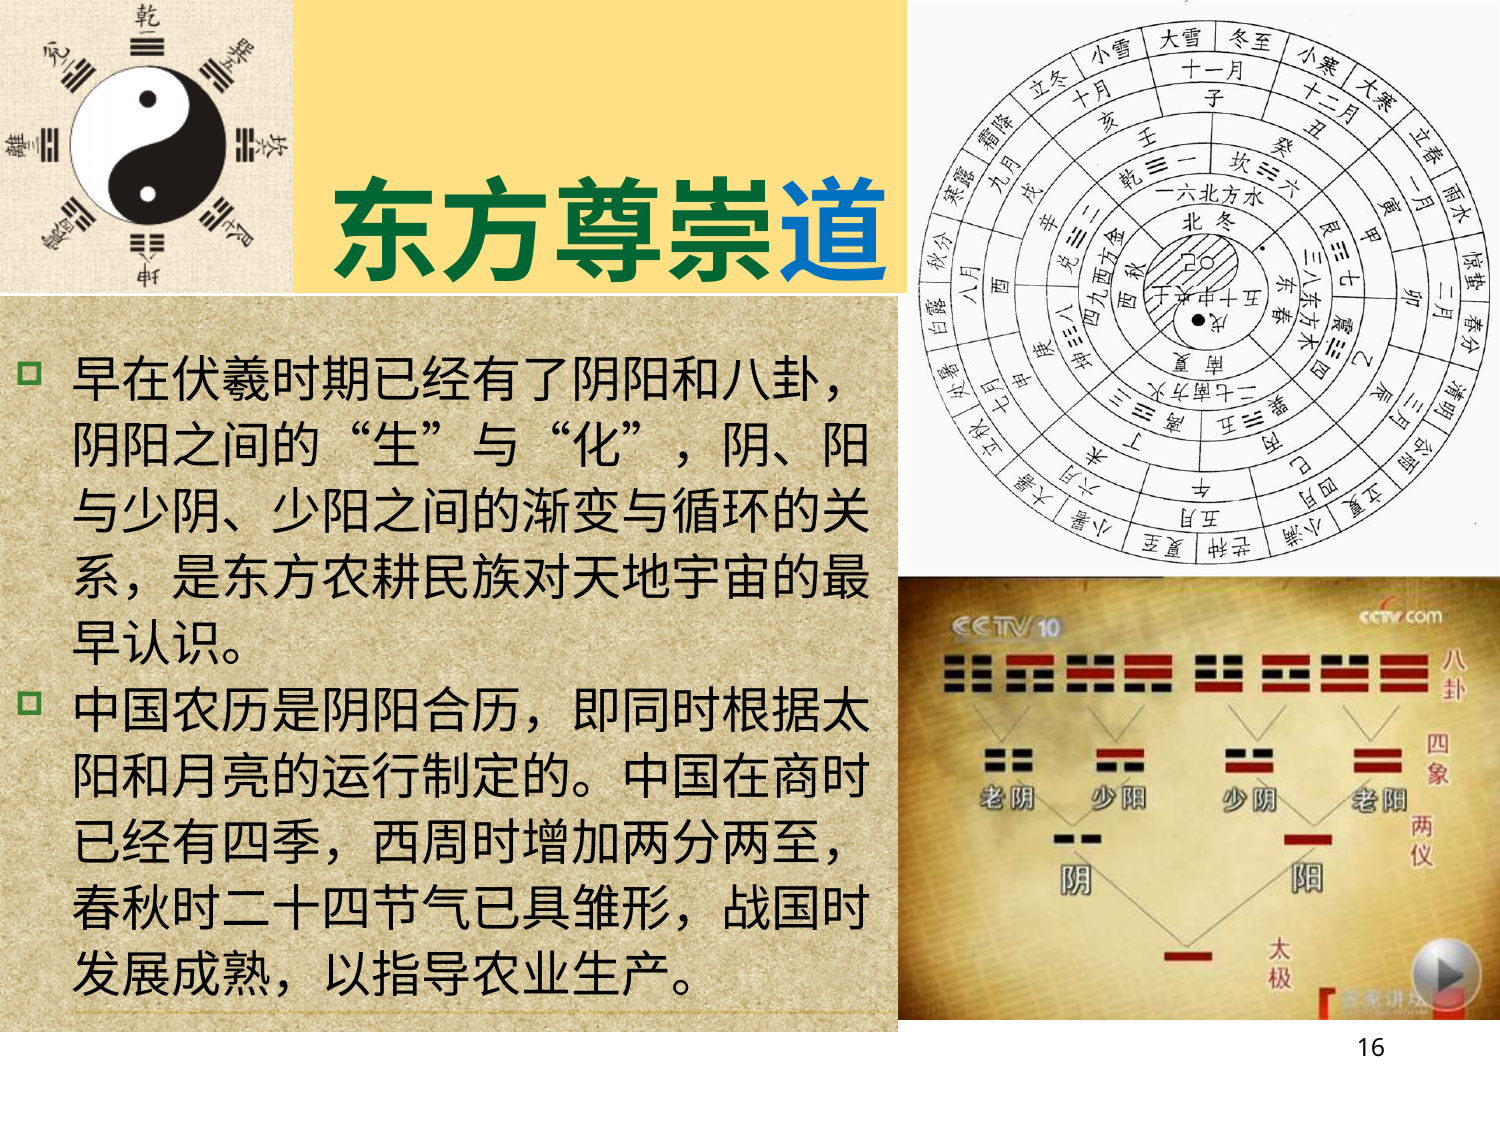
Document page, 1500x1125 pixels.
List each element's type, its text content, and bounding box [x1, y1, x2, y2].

list 早在伏羲时期已经有了阴阳和八卦，阴阳之间的“生”与“化”，阴、阳与少阴、少阳之间的渐变与循环的关系，是东方农耕民族对天地宇宙的最早认识。 中国农历是阴阳合历，即同时根据太阳和月亮的运行制定的。中国在商时已经有四季，西周时增加两分两至，春秋时二十四节气已具雏形，战国时发展成熟，以指导农业生产。 [0, 295, 899, 1032]
title 东方尊崇道 [295, 0, 904, 294]
text_box [1074, 1027, 1400, 1103]
picture [0, 0, 294, 294]
picture [897, 0, 1500, 1020]
